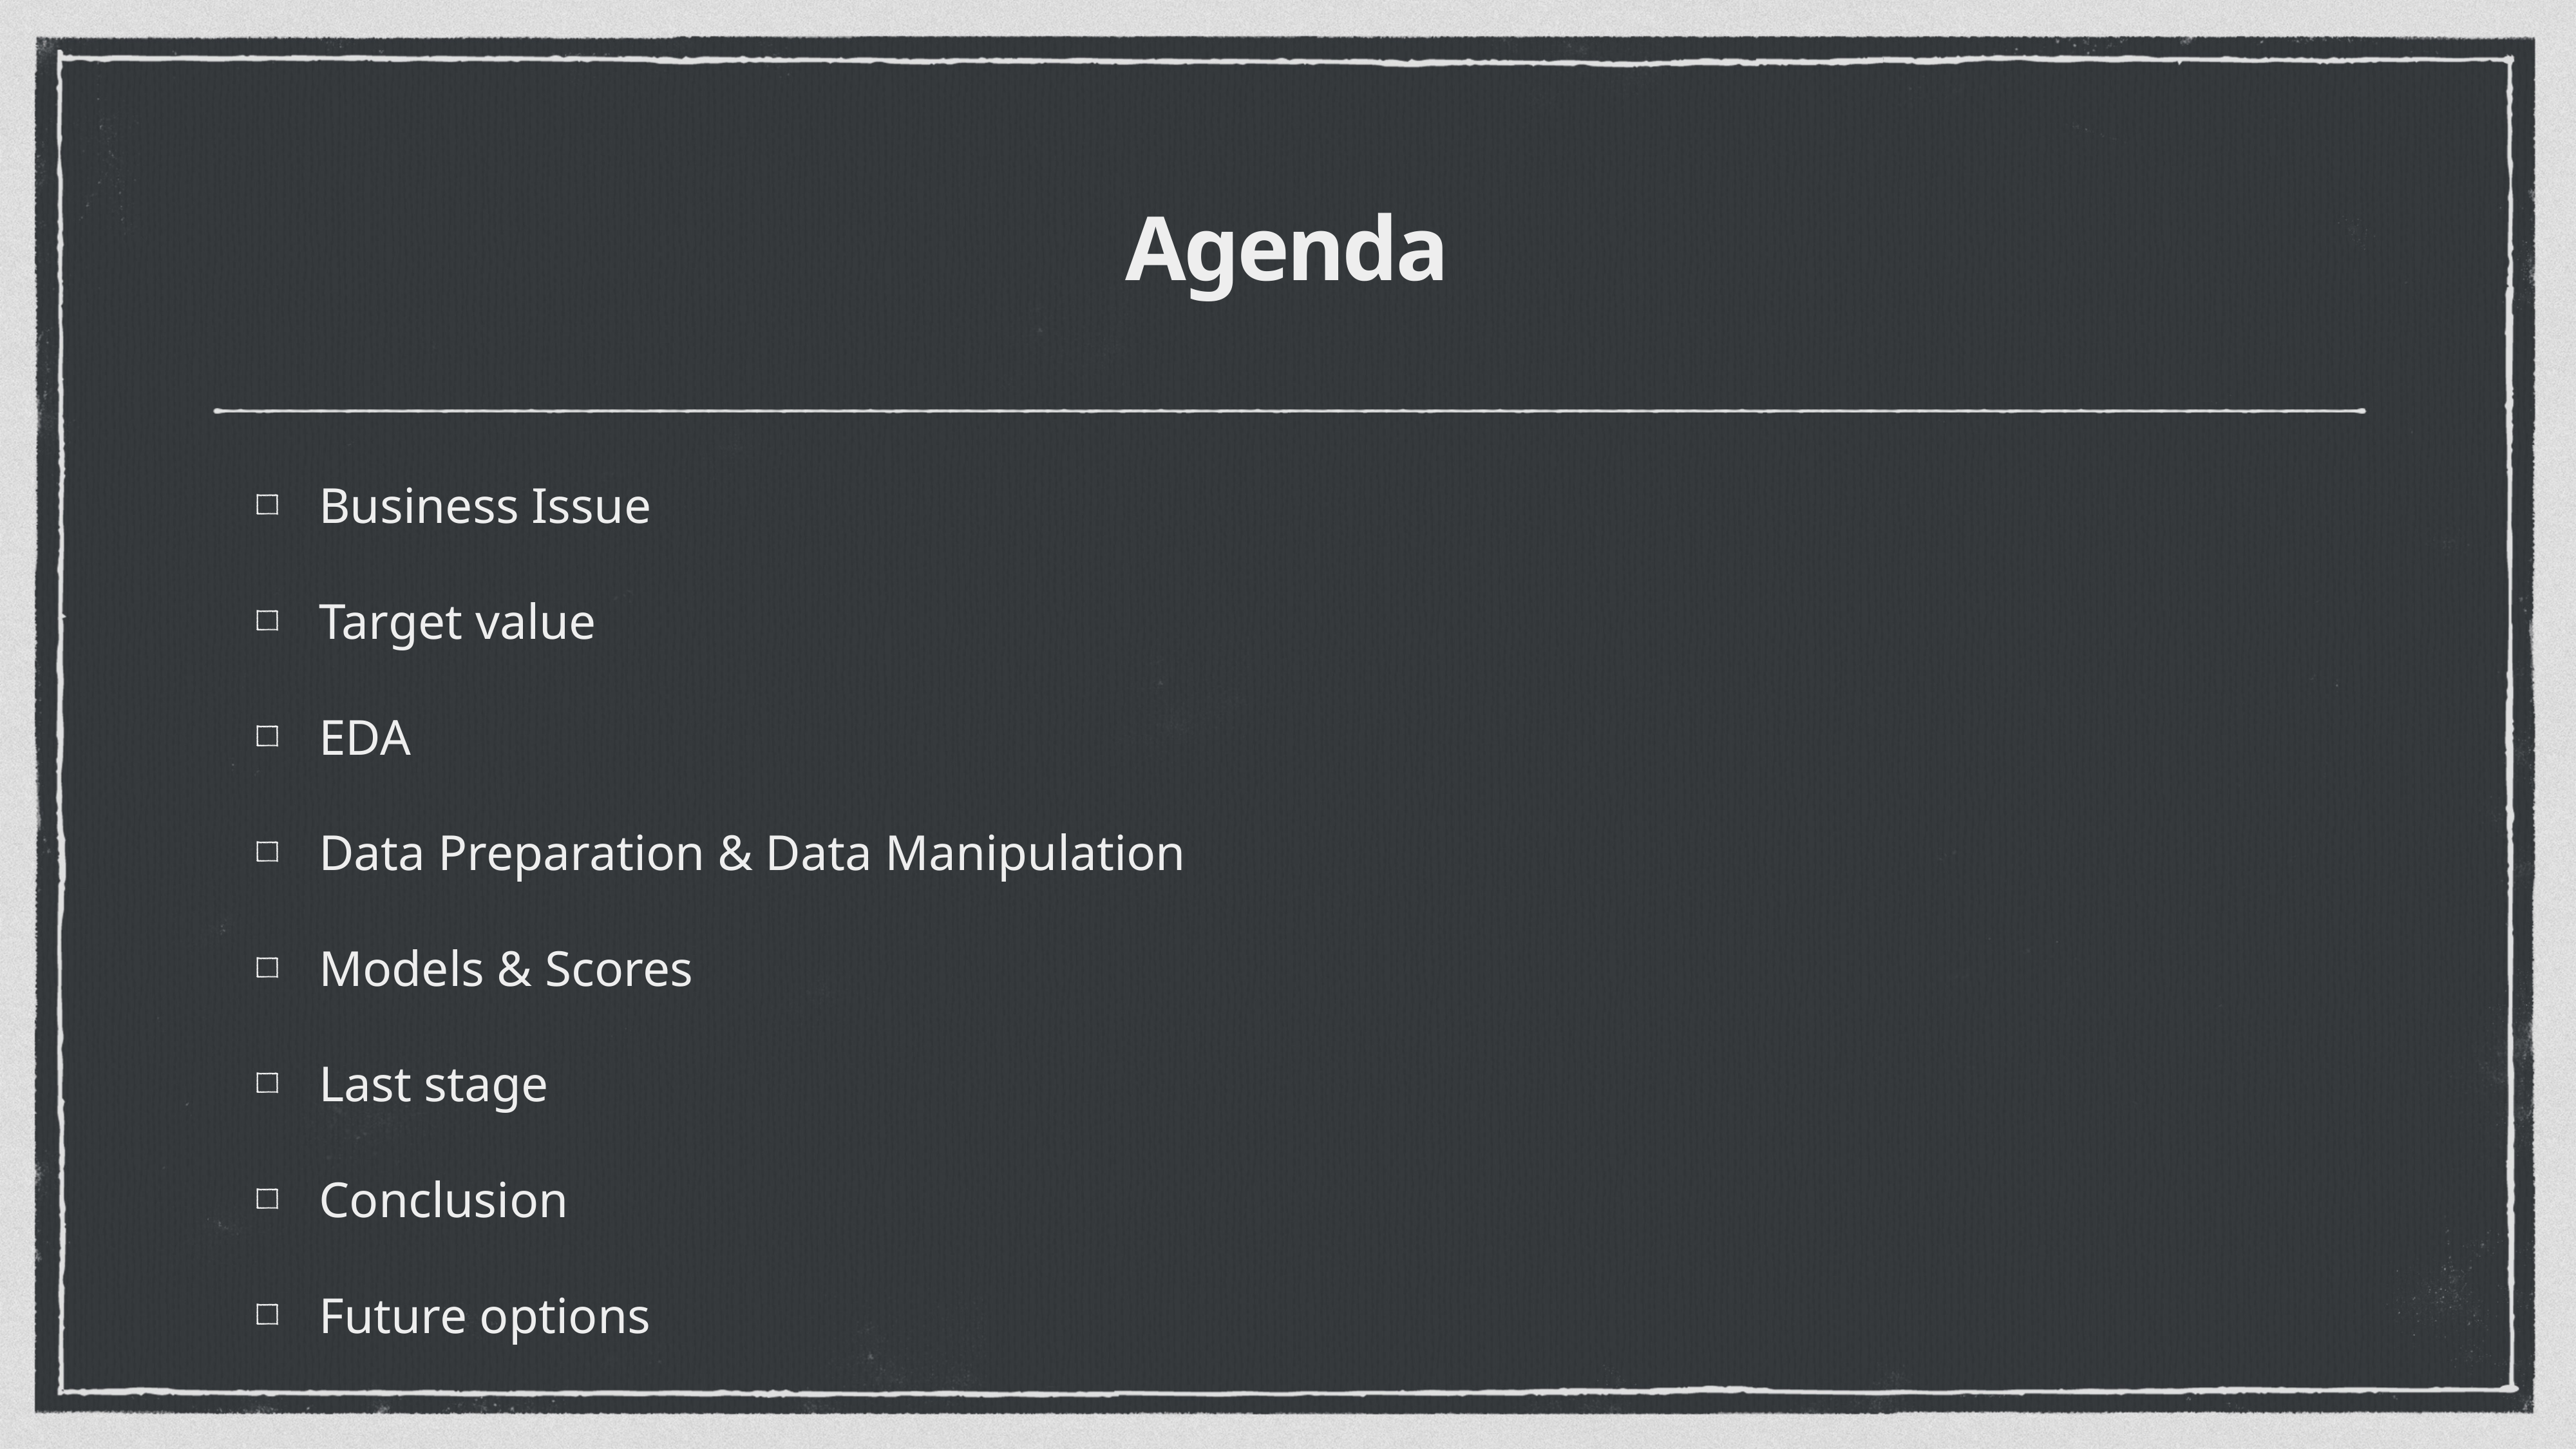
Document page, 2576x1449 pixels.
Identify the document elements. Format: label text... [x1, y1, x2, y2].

title Agenda [251, 102, 2324, 387]
picture [0, 0, 2576, 1449]
list Business Issue Target value EDA Data Preparation & Data Manipulation Models & Scores Last stage Conclusion Future options [251, 484, 2324, 1334]
